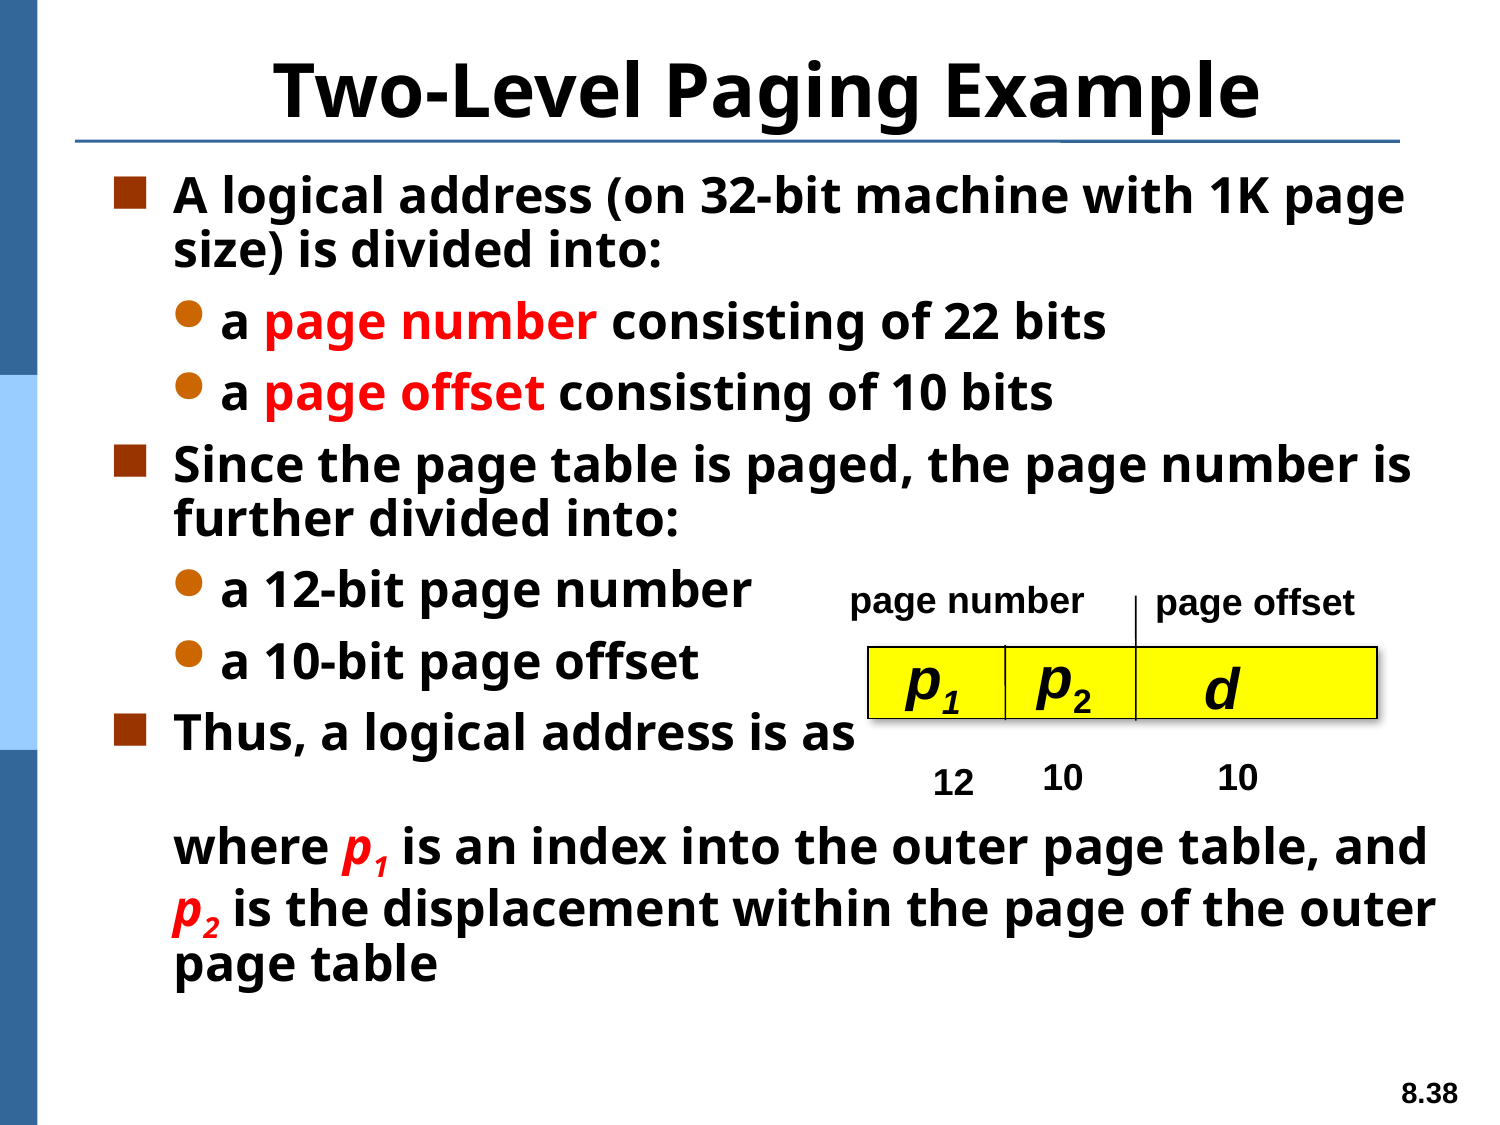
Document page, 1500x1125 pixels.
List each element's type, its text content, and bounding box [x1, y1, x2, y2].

list A logical address (on 32-bit machine with 1K page size) is divided into: a page number consisting of 22 bits a page offset consisting of 10 bits Since the page table is paged, the page number is further divided into: a 12-bit page number a 10-bit page offset Thus, a logical address is as where p1 is an index into the outer page table, and p2 is the displacement within the page of the outer page table [102, 163, 1500, 846]
title Two-Level Paging Example [92, 45, 1443, 141]
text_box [832, 567, 1378, 811]
